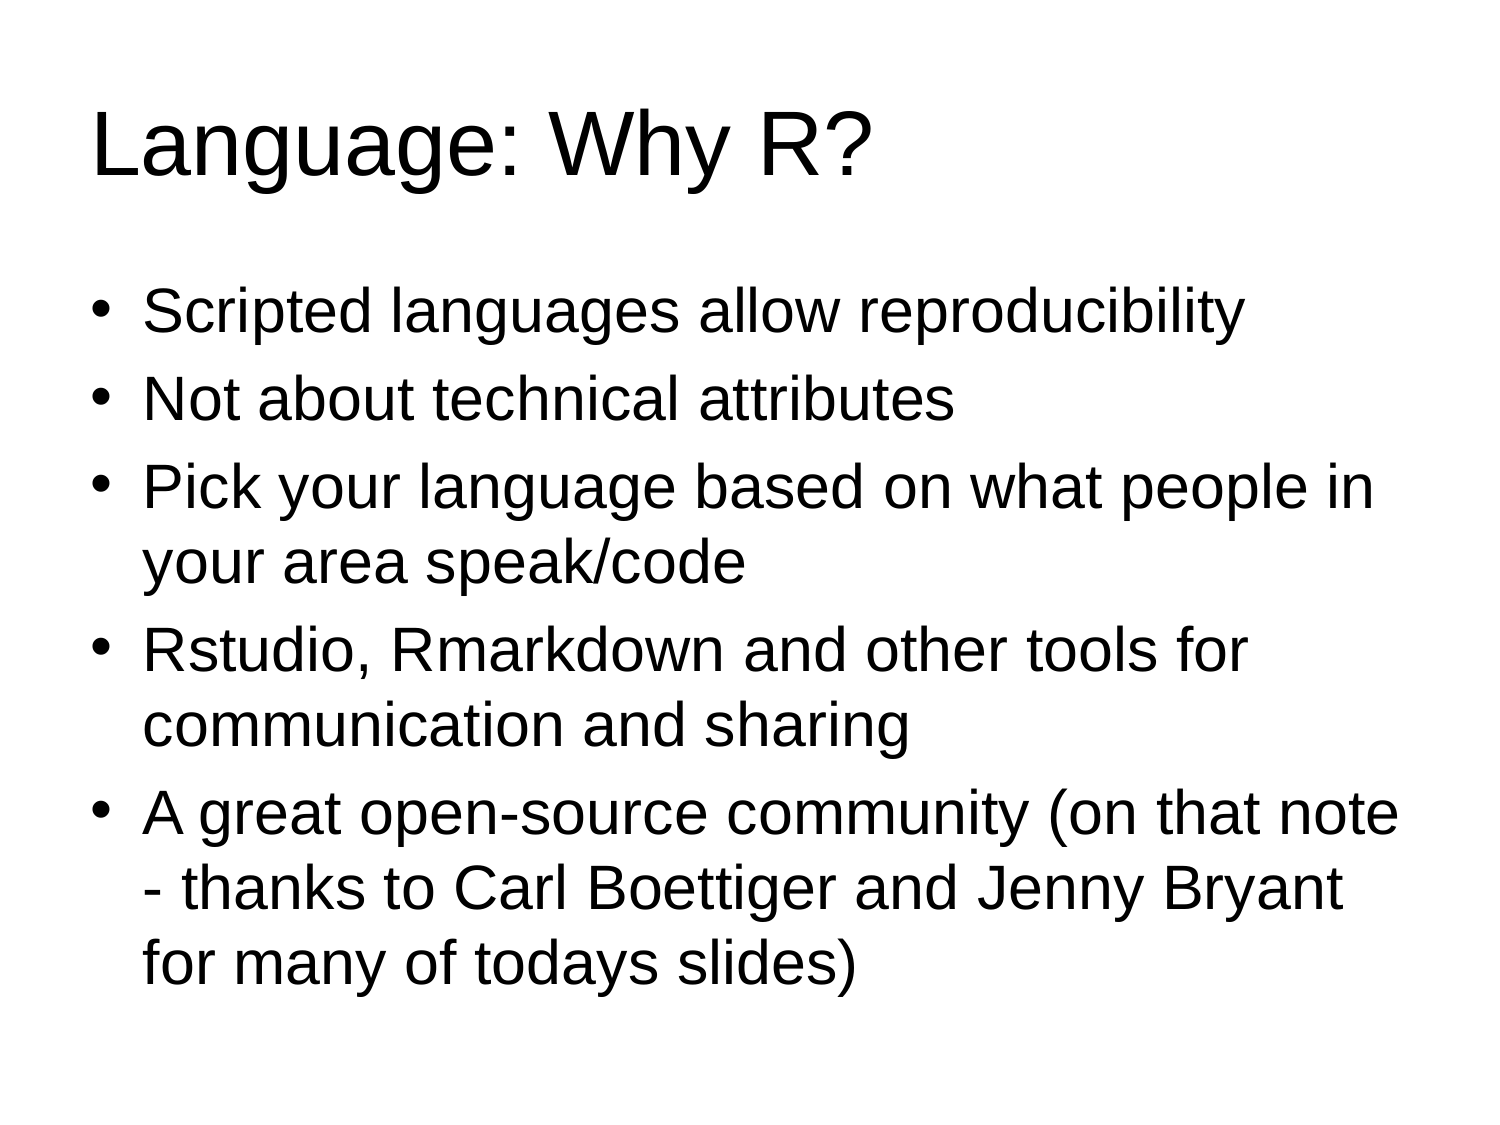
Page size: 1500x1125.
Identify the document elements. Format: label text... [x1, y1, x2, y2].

title Language: Why R? [75, 45, 1425, 233]
list Scripted languages allow reproducibility Not about technical attributes Pick your language based on what people in your area speak/code Rstudio, Rmarkdown and other tools for communication and sharing A great open-source community (on that note - thanks to Carl Boettiger and Jenny Bryant for many of todays slides) [75, 262, 1425, 1005]
